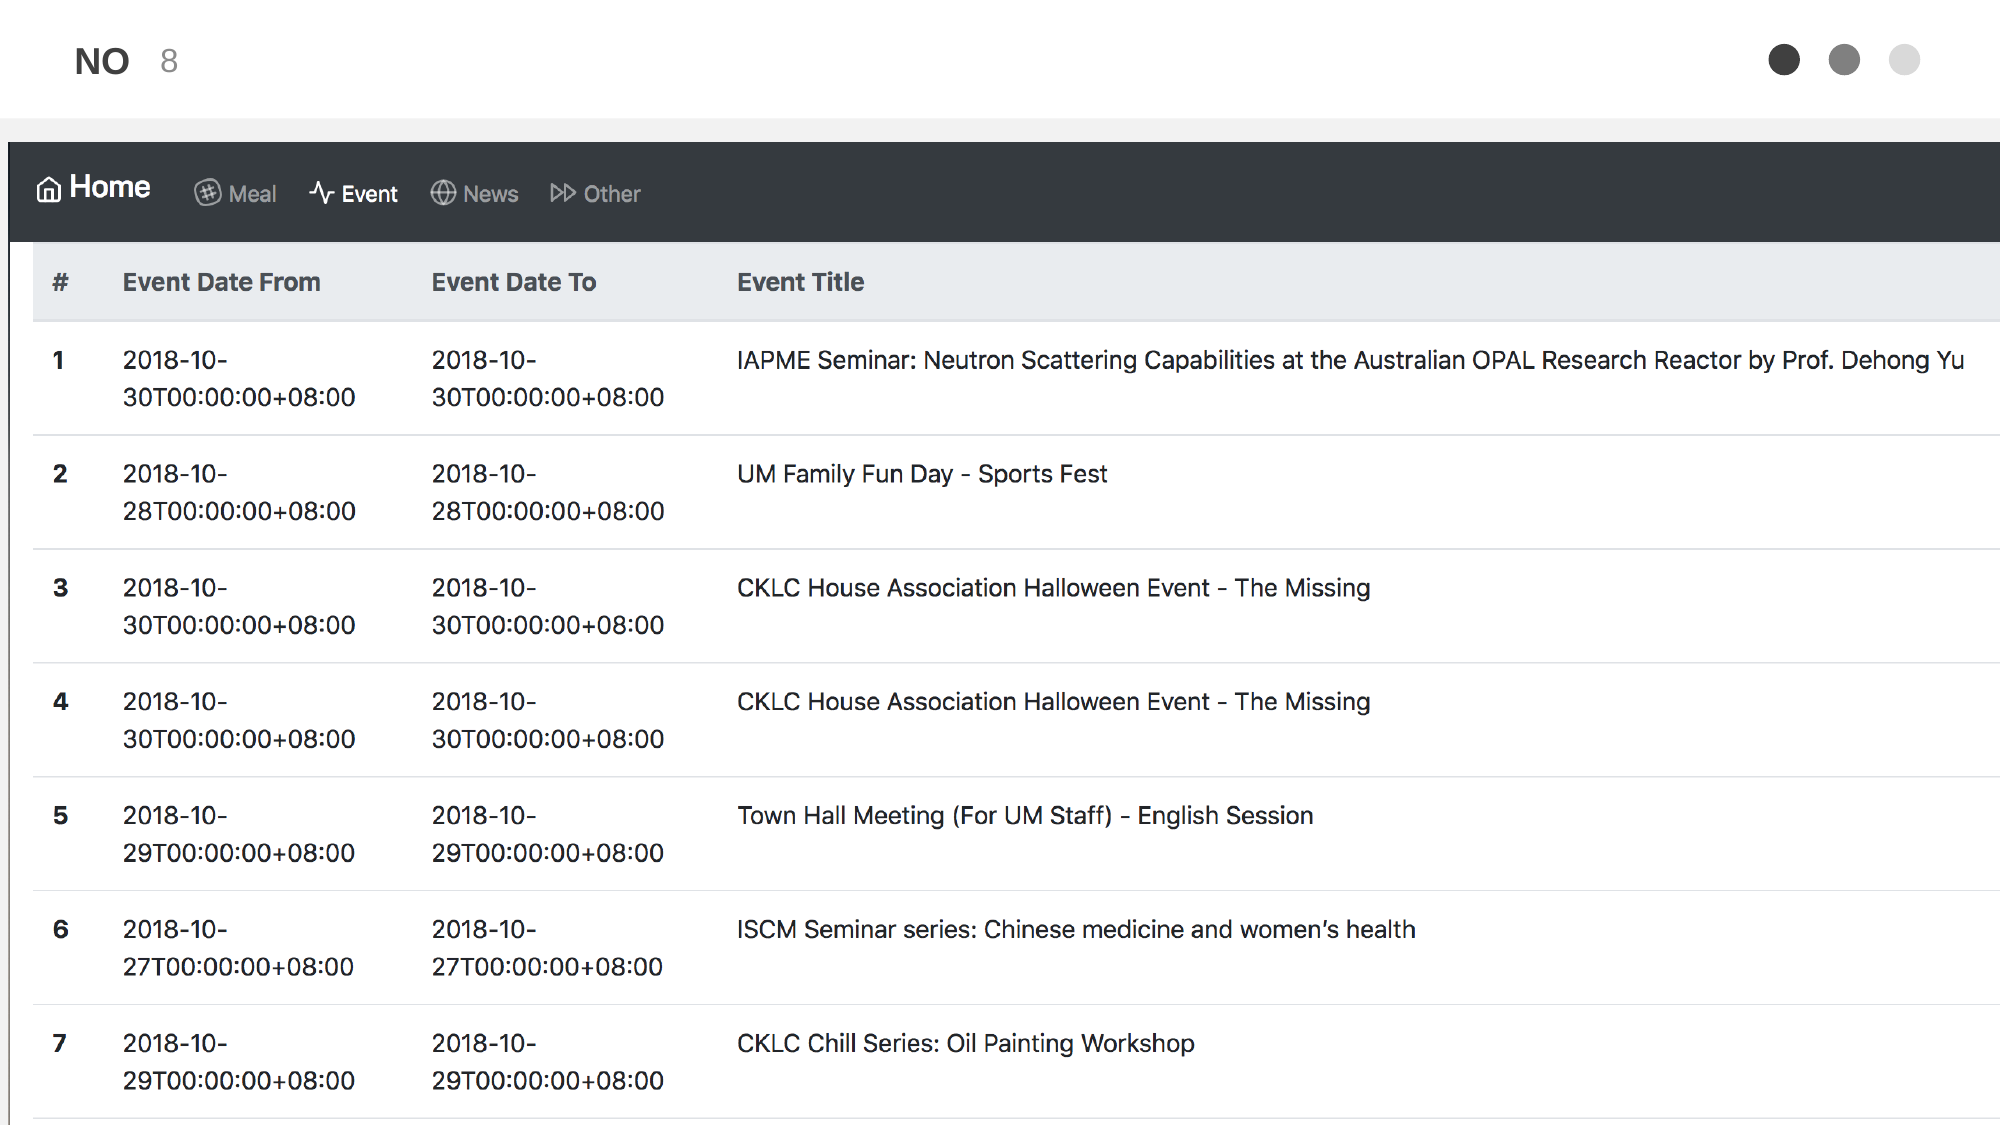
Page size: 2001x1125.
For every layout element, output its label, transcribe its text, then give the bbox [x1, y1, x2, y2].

slide_number 8 [145, 29, 252, 90]
picture [8, 142, 2000, 1125]
